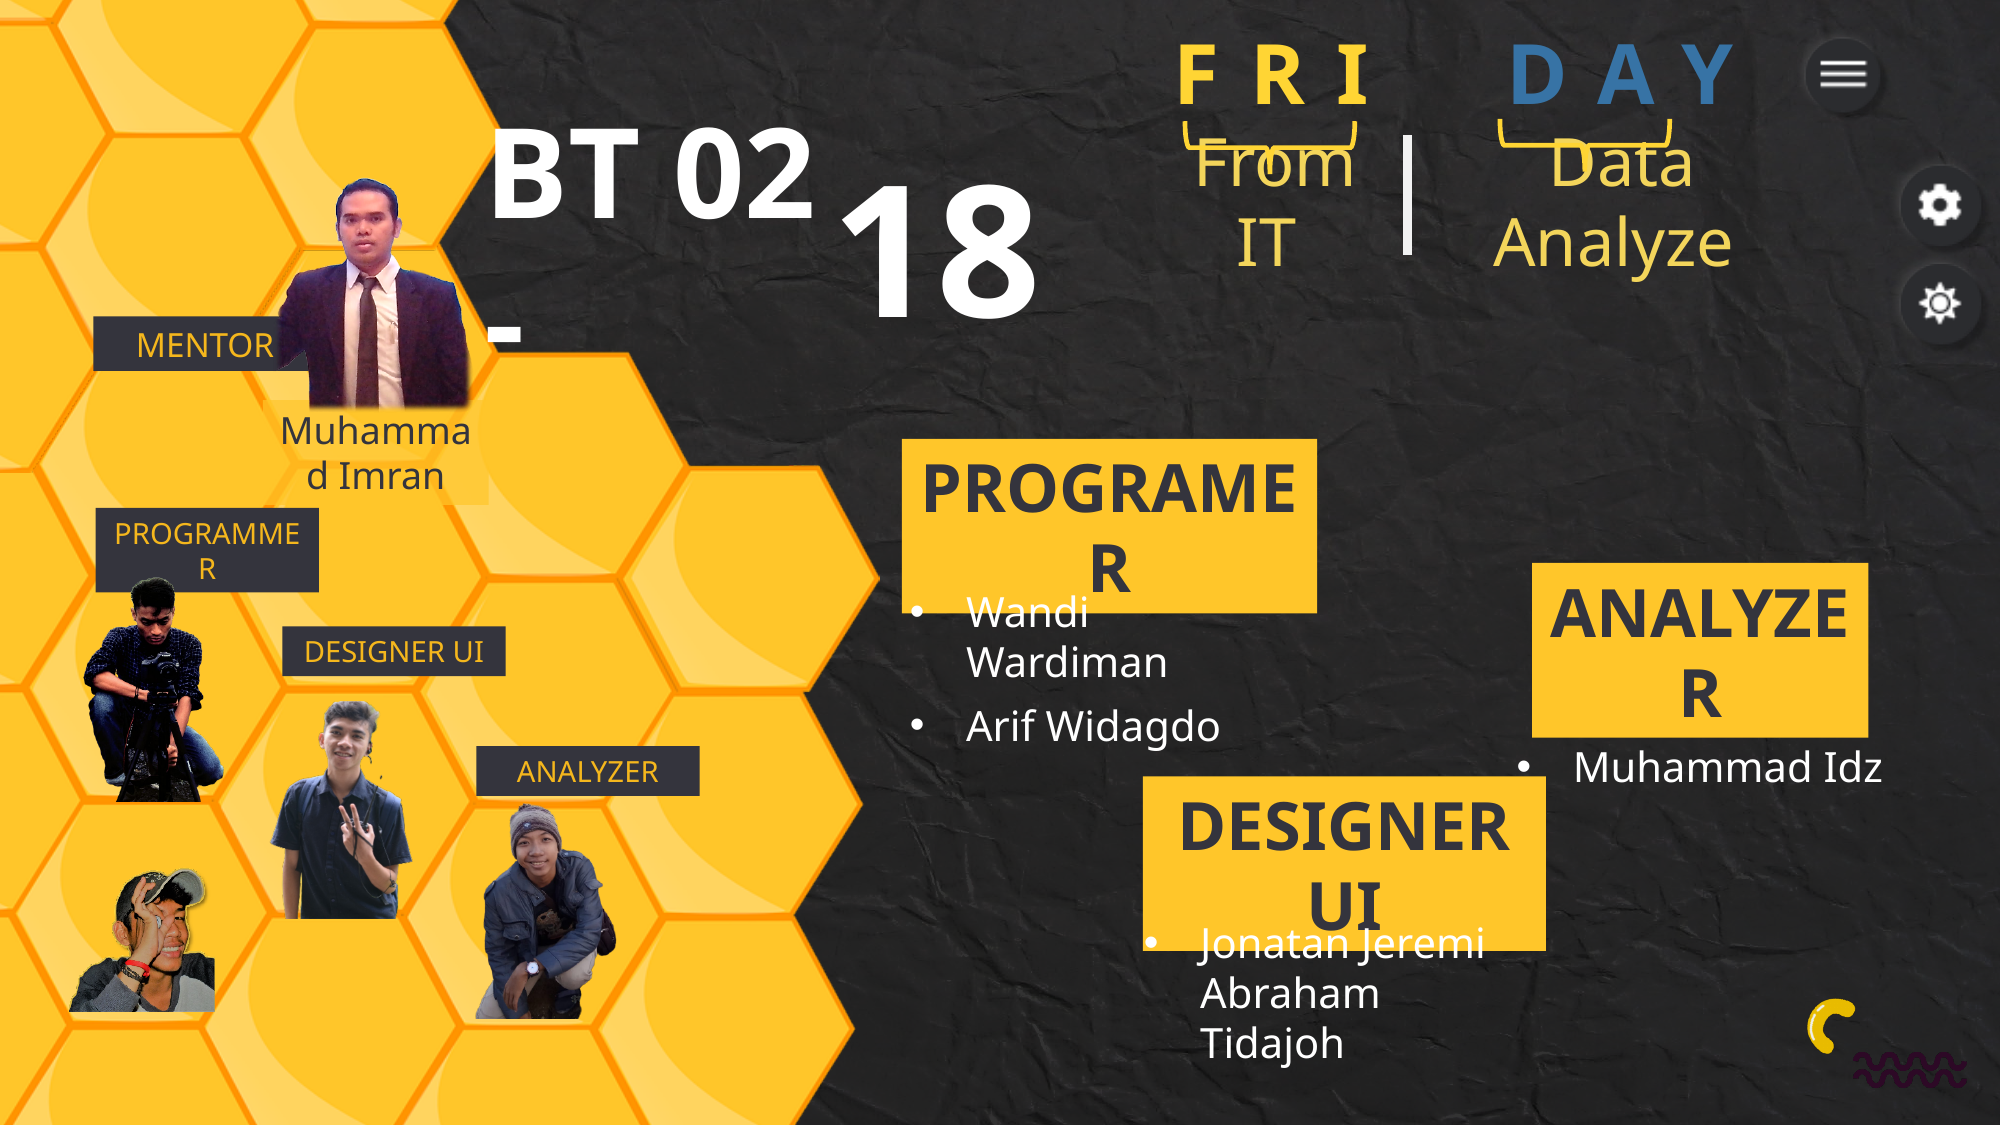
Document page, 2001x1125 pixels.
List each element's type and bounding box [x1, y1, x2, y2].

text_box [1152, 14, 1831, 256]
picture [0, 0, 2000, 1125]
